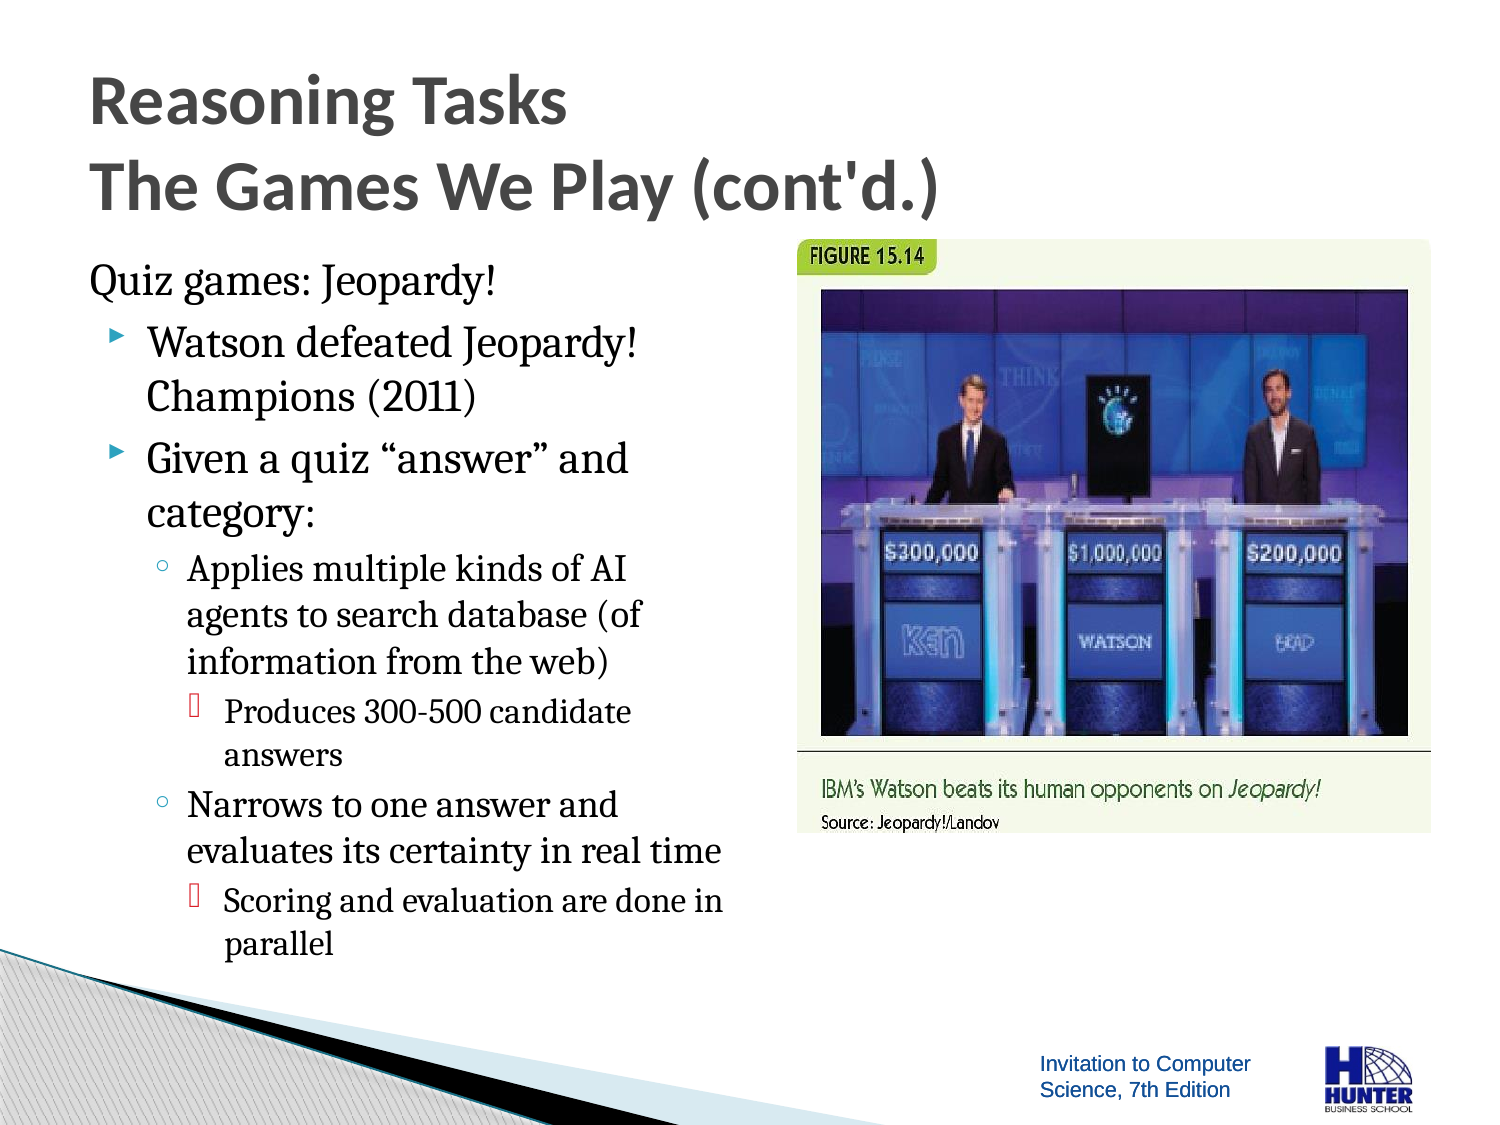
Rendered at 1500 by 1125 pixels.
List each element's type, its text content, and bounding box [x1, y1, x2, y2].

picture [797, 239, 1431, 833]
picture [1325, 1046, 1413, 1113]
list Quiz games: Jeopardy! Watson defeated Jeopardy! Champions (2011) Given a quiz “answer” and category: Applies multiple kinds of AI agents to search database (of information from the web) Produces 300-500 candidate answers Narrows to one answer and evaluates its certainty in real time Scoring and evaluation are done in parallel [75, 243, 744, 986]
title Reasoning Tasks The Games We Play (cont'd.) [75, 45, 1425, 233]
